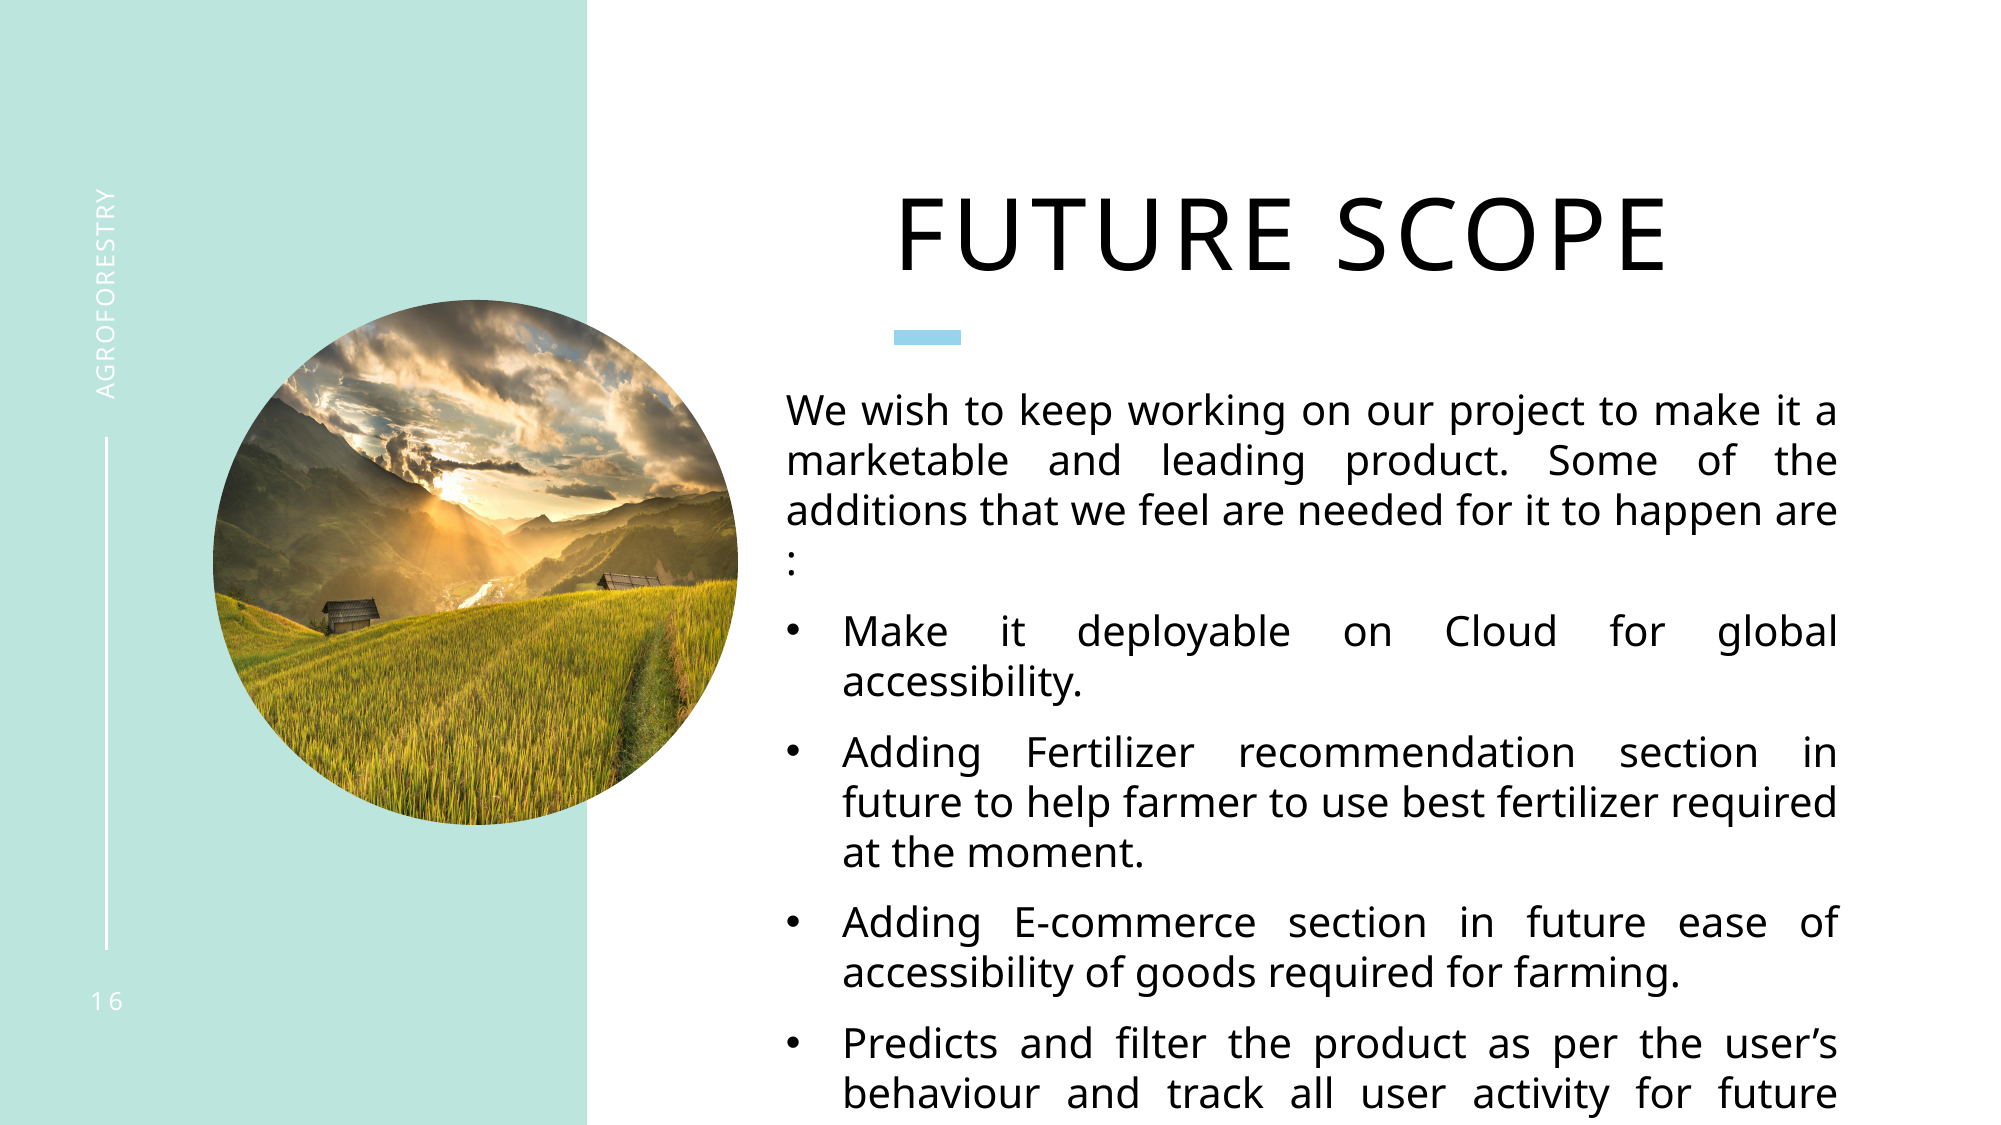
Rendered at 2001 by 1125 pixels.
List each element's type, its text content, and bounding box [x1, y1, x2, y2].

list We wish to keep working on our project to make it a marketable and leading product. Some of the additions that we feel are needed for it to happen are : Make it deployable on Cloud for global accessibility. Adding Fertilizer recommendation section in future to help farmer to use best fertilizer required at the moment. Adding E-commerce section in future ease of accessibility of goods required for farming. Predicts and filter the product as per the user’s behaviour and track all user activity for future recommendations using collaborative algorithm with cosine similarity. [785, 383, 1839, 1019]
footer agroforestry [90, 107, 122, 400]
slide_number 16 [68, 987, 144, 1018]
picture [212, 299, 738, 825]
title Future scope [893, 184, 1839, 275]
